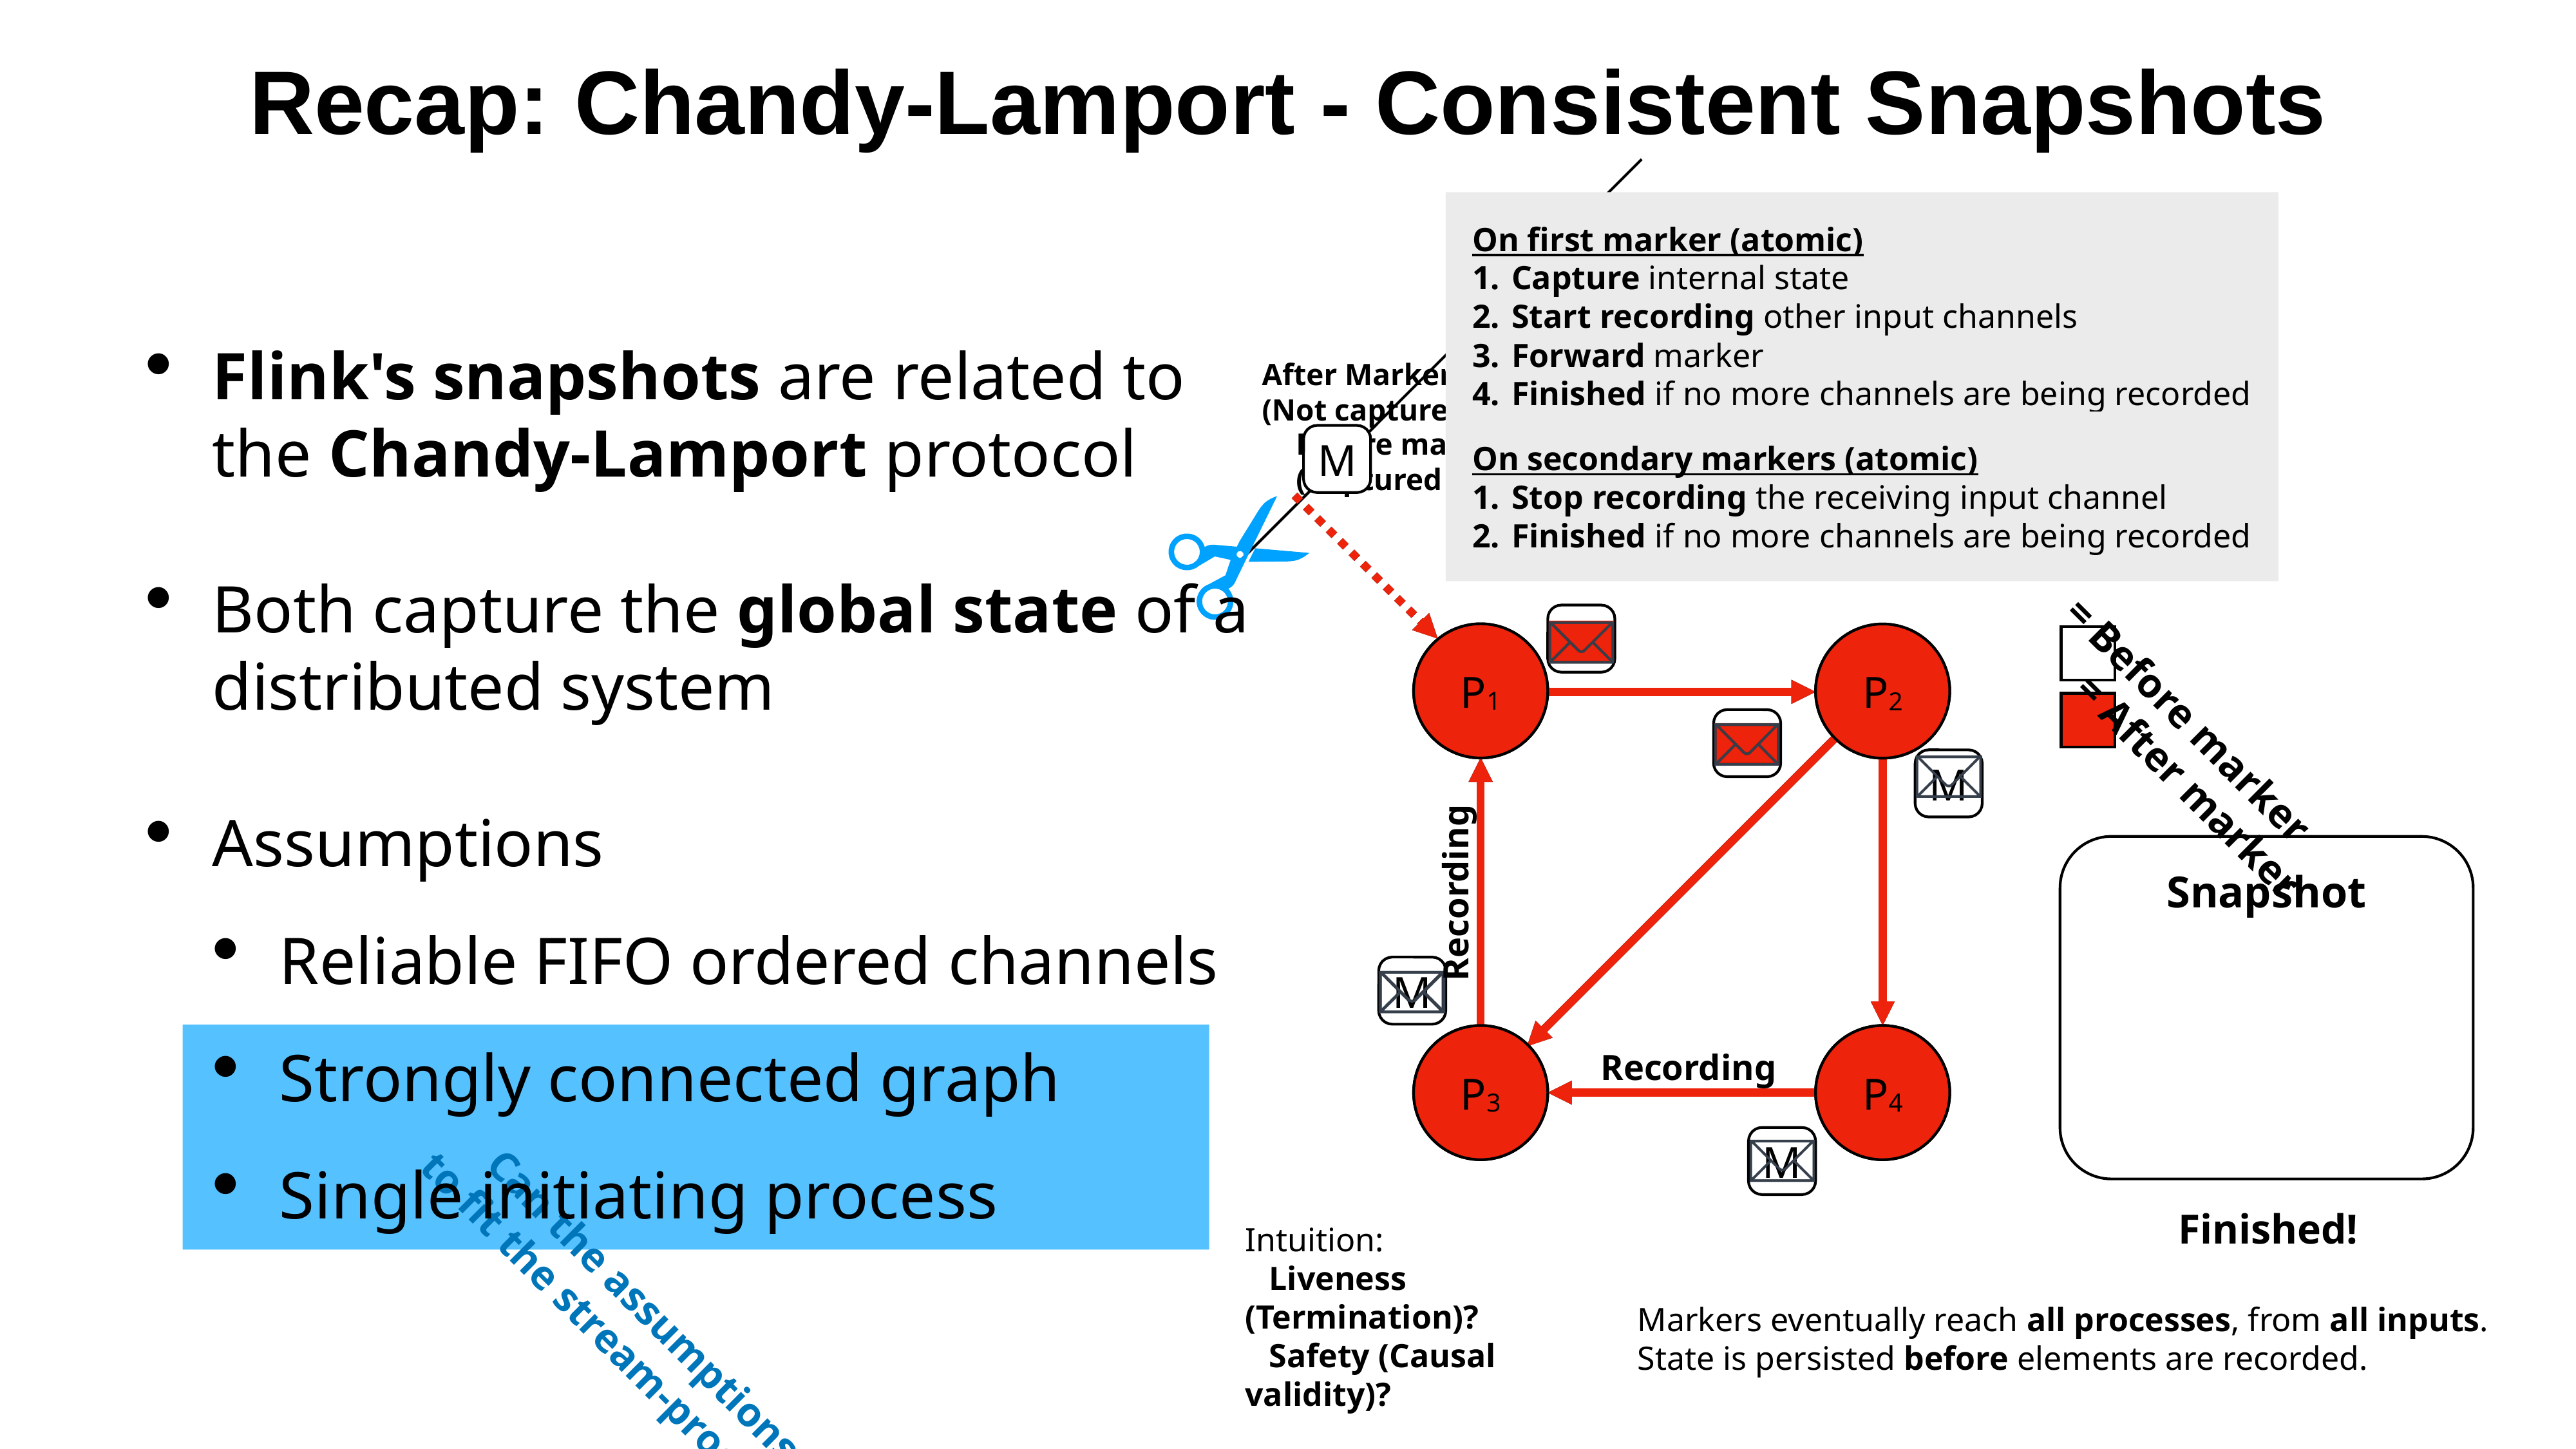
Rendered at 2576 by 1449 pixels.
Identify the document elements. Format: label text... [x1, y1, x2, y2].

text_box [182, 1024, 1209, 1449]
picture [1377, 958, 1446, 1026]
picture [1748, 1127, 1816, 1195]
picture [1915, 743, 1983, 811]
text_box Finished! [2172, 1198, 2364, 1258]
text_box Markers eventually reach all processes, from all inputs. State is persisted before elements are recorded. [1632, 1294, 2494, 1382]
text_box Intuition: Liveness (Termination)? Safety (Causal validity)? [1240, 1253, 1632, 1380]
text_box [1548, 608, 1615, 676]
text_box On first marker (atomic) Capture internal state Start recording other input channels Forward marker Finished if no more channels are being recorded [1642, 192, 2278, 412]
slide_number [1263, 1381, 1312, 1431]
title Recap: Chandy-Lamport - Consistent Snapshots [178, 37, 2398, 159]
text_box Snapshot [2071, 836, 2474, 1179]
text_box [1148, 158, 1642, 647]
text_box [1294, 495, 2257, 1160]
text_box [1713, 710, 1781, 779]
text_box On secondary markers (atomic) Stop recording the receiving input channel Finished if no more channels are being recorded [1642, 412, 2278, 582]
list Flink's snapshots are related to the Chandy-Lamport protocol Both capture the global state of a distributed system Assumptions Reliable FIFO ordered channels Strongly connected graph Single initiating process [139, 292, 1264, 1275]
